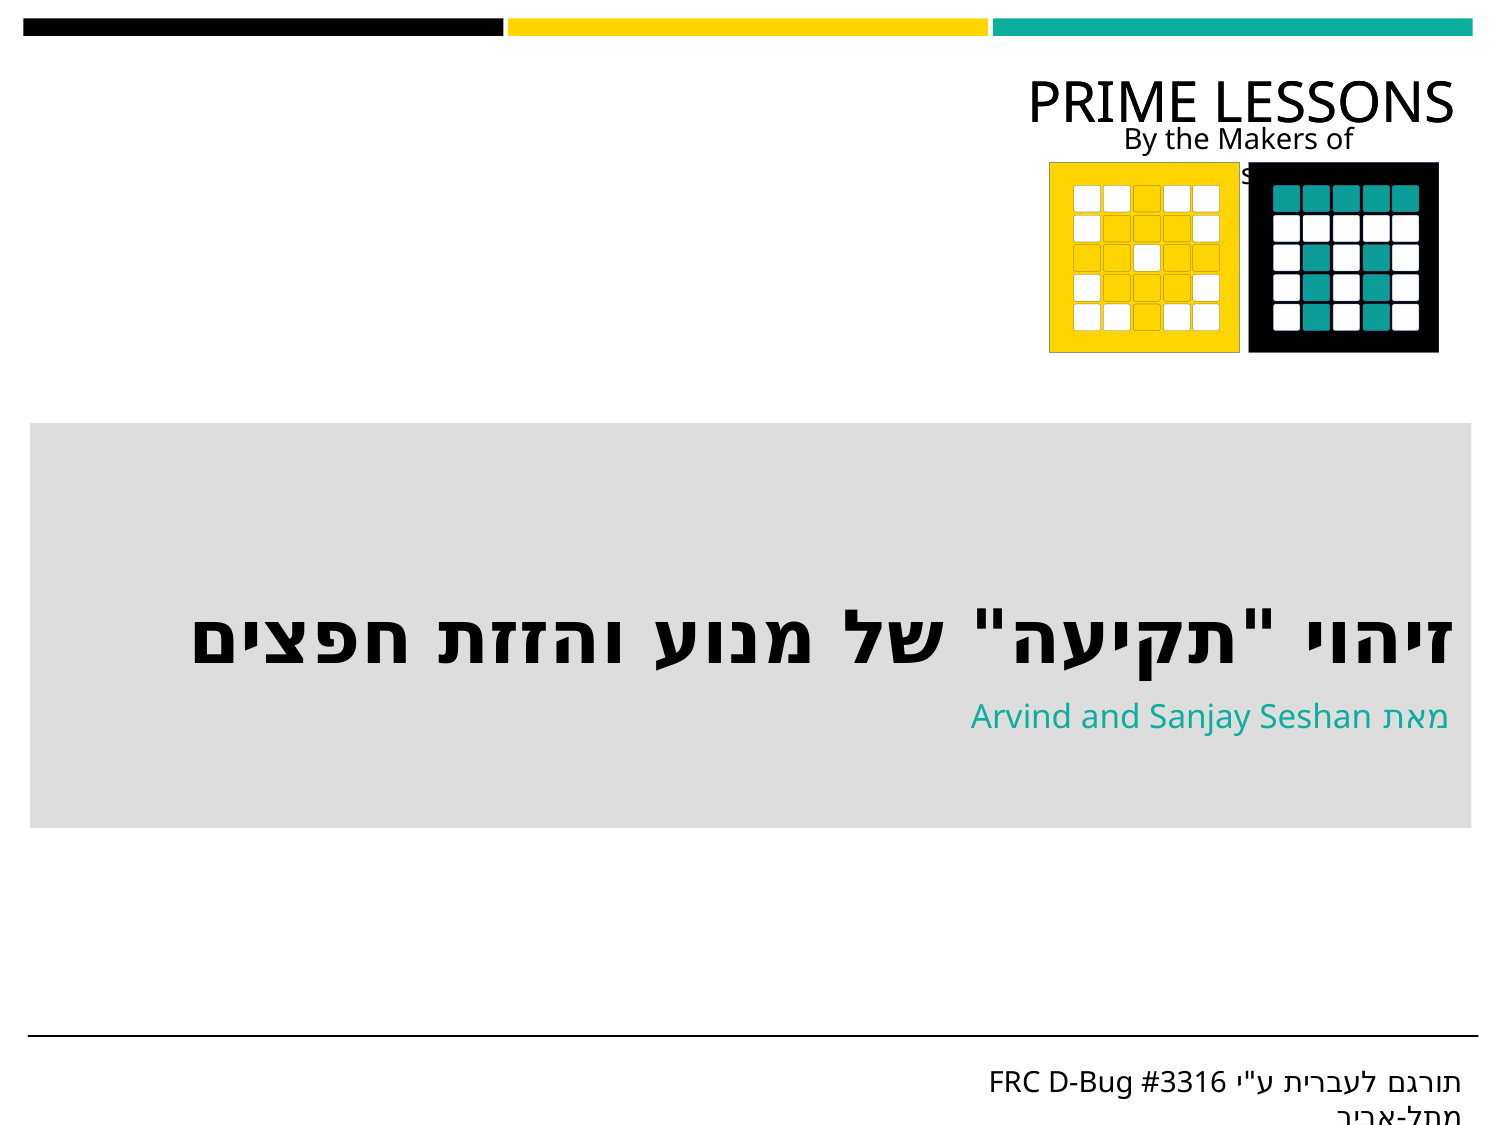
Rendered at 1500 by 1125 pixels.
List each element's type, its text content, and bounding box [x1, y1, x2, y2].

title זיהוי "תקיעה" של מנוע והזזת חפצים [29, 439, 1472, 686]
picture [1049, 162, 1240, 353]
text_box מאת Arvind and Sanjay Seshan [522, 687, 1465, 785]
picture [1248, 162, 1439, 353]
